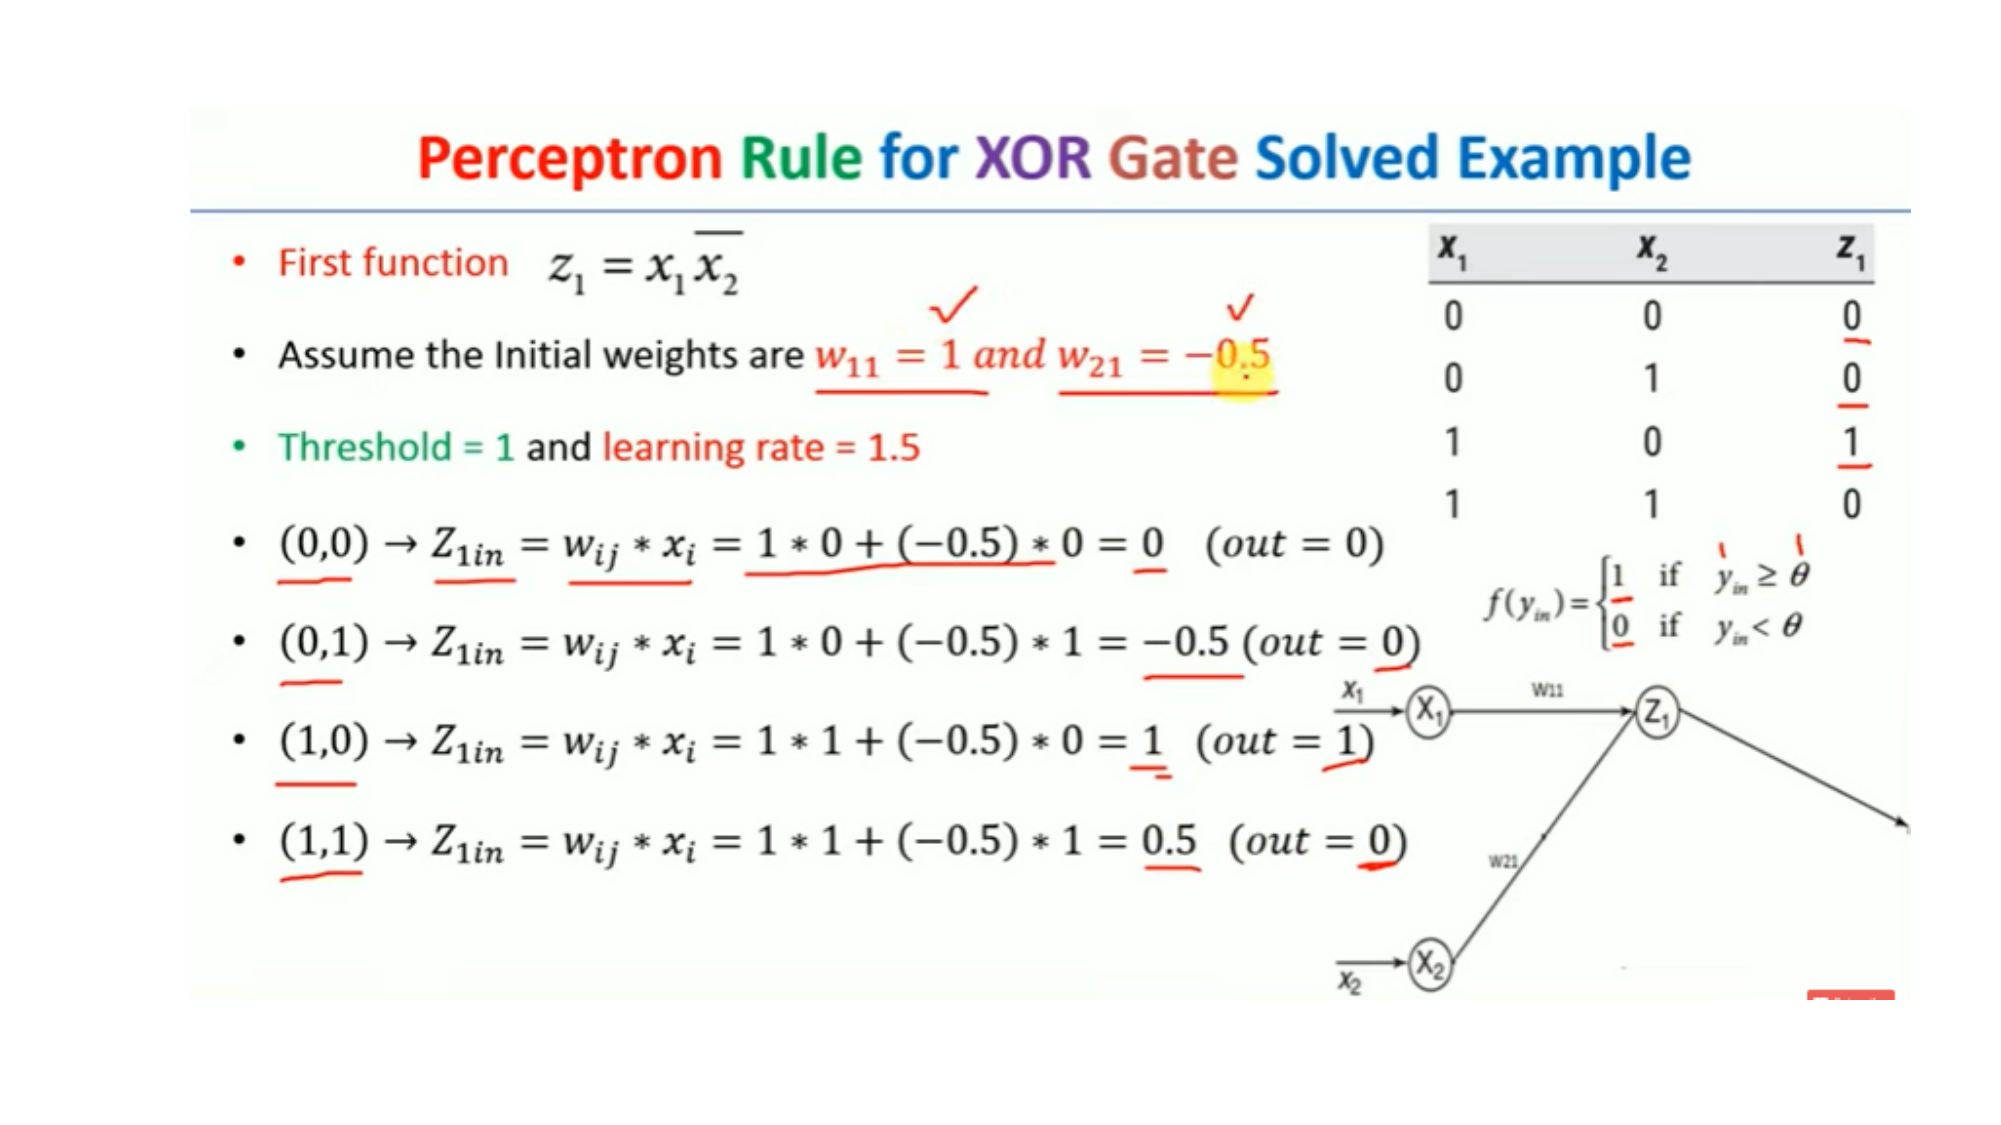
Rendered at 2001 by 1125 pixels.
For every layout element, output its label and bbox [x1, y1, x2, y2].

picture [182, 108, 1911, 1000]
